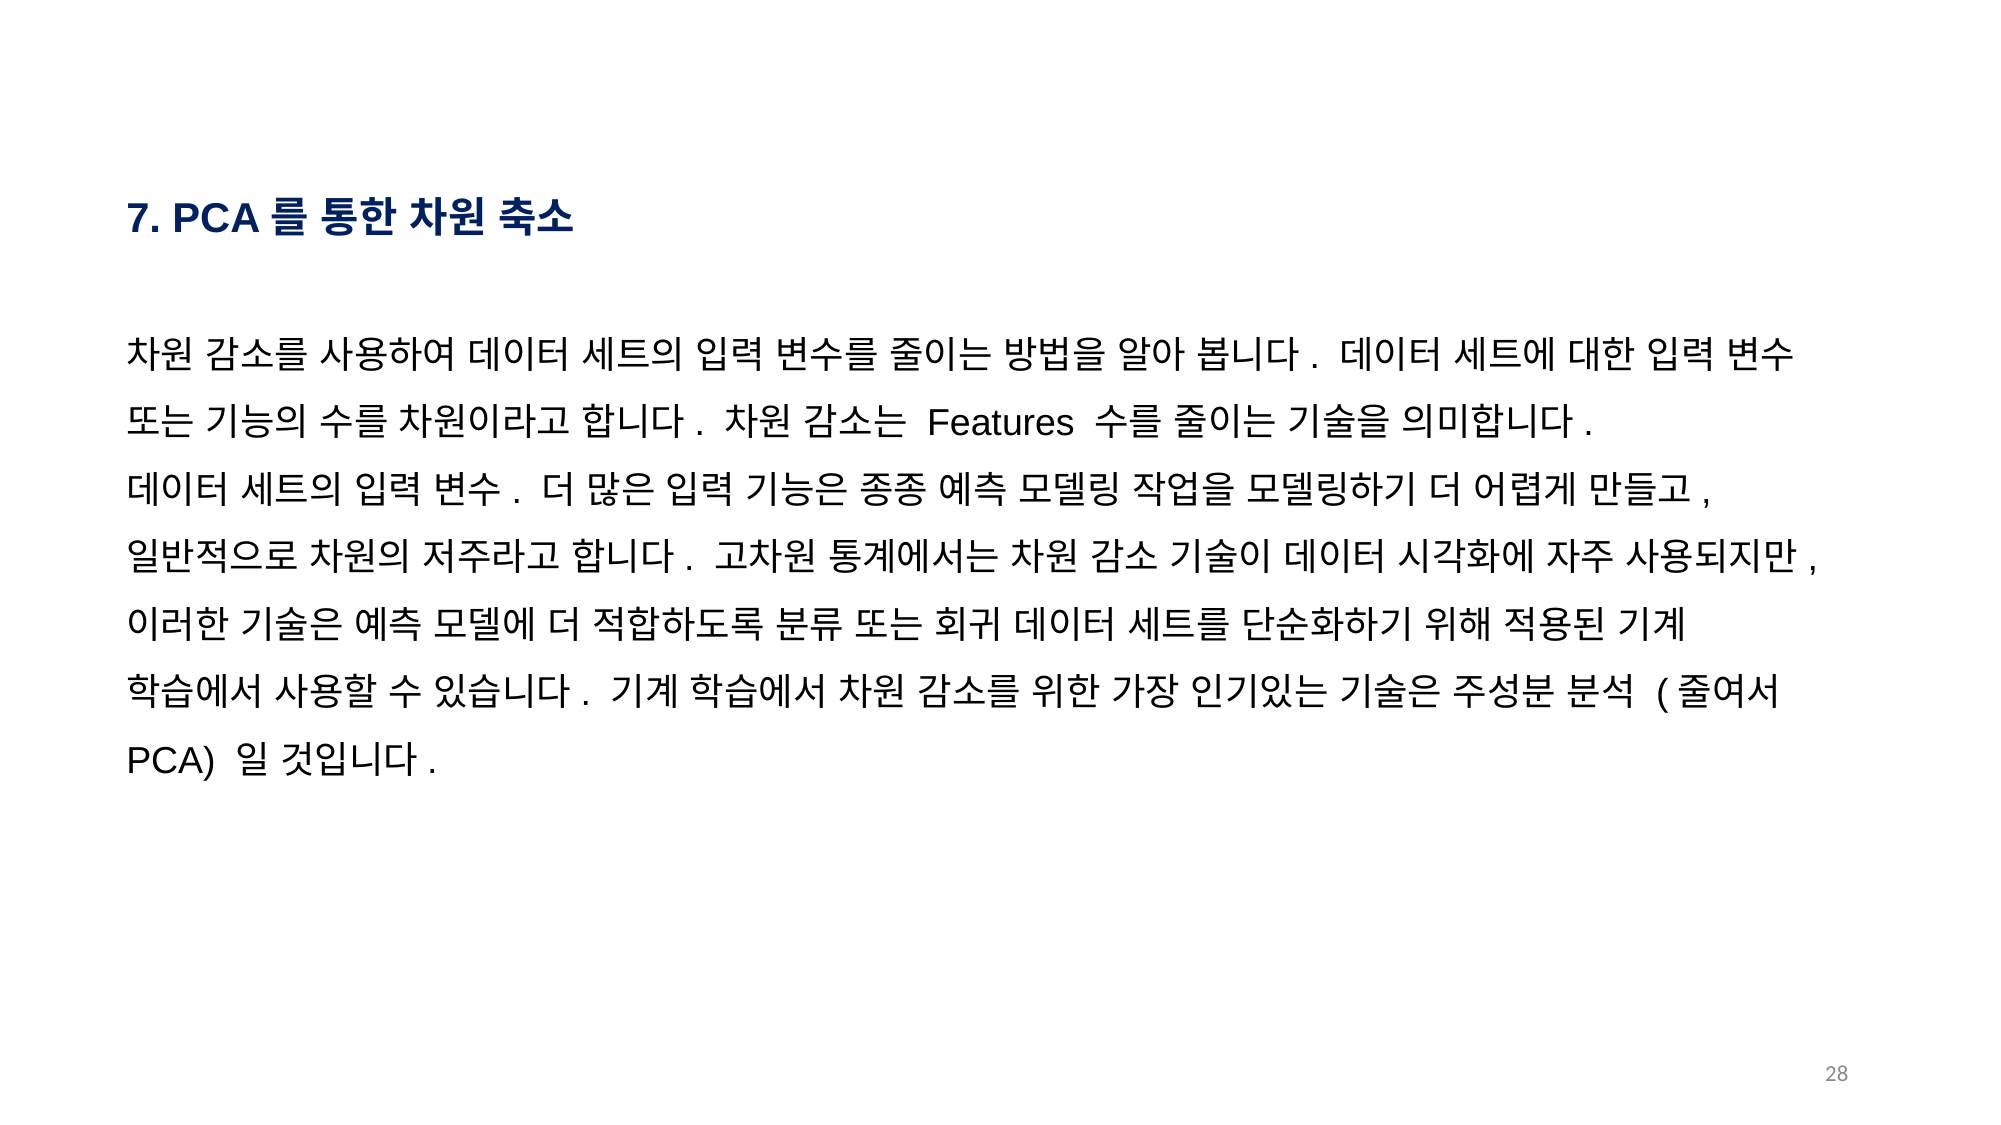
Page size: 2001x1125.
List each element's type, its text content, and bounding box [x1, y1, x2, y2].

slide_number 27 [1413, 1042, 1864, 1103]
text_box 7. PCA를 통한 차원 축소 차원 감소를 사용하여 데이터 세트의 입력 변수를 줄이는 방법을 알아 봅니다. 데이터 세트에 대한 입력 변수 또는 기능의 수를 차원이라고 합니다. 차원 감소는 Features 수를 줄이는 기술을 의미합니다. 데이터 세트의 입력 변수. 더 많은 입력 기능은 종종 예측 모델링 작업을 모델링하기 더 어렵게 만들고, 일반적으로 차원의 저주라고 합니다. 고차원 통계에서는 차원 감소 기술이 데이터 시각화에 자주 사용되지만, 이러한 기술은 예측 모델에 더 적합하도록 분류 또는 회귀 데이터 세트를 단순화하기 위해 적용된 기계 학습에서 사용할 수 있습니다. 기계 학습에서 차원 감소를 위한 가장 인기있는 기술은 주성분 분석 (줄여서 PCA) 일 것입니다. [111, 158, 1849, 789]
